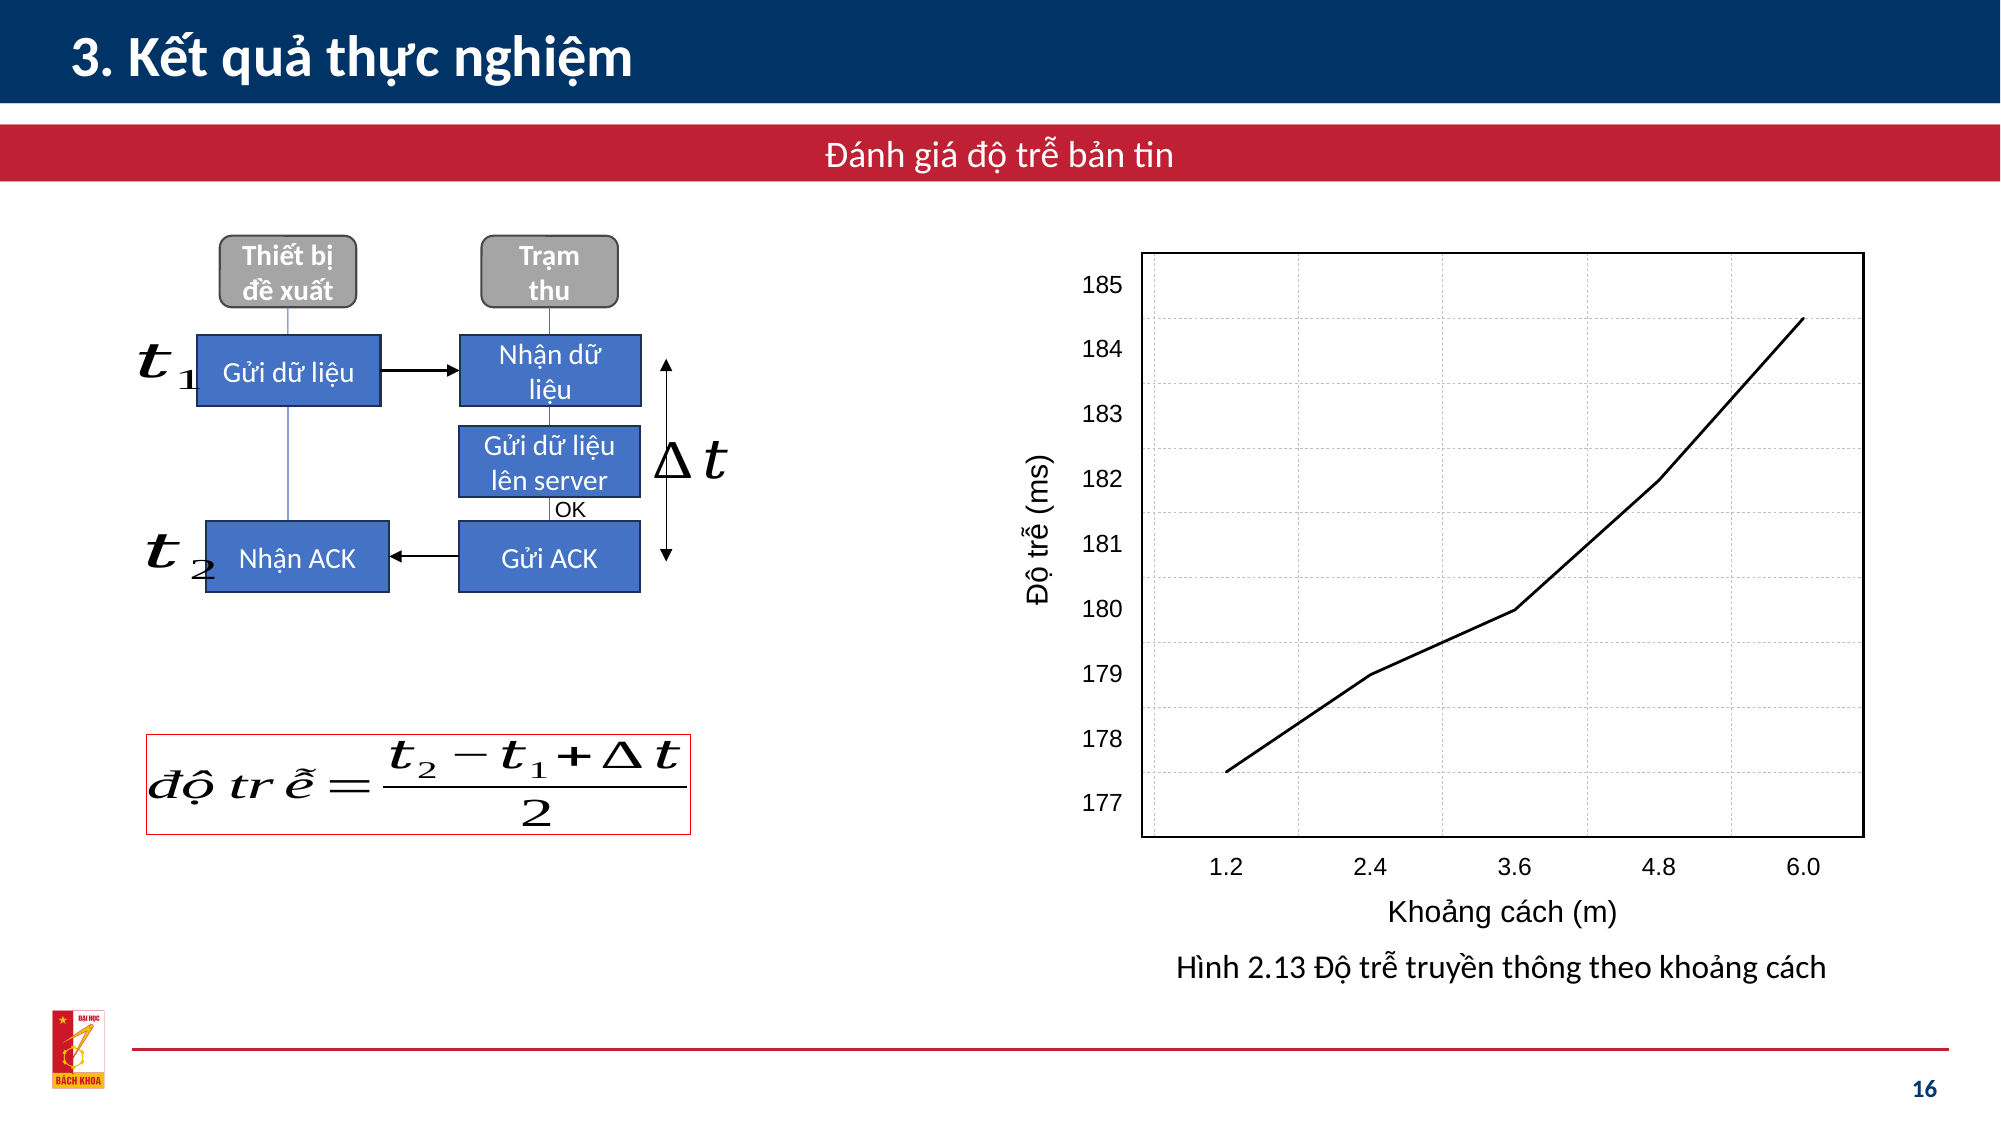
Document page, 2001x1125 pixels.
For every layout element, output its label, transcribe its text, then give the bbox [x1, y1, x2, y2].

text_box Hình 2.13 Độ trễ truyền thông theo khoảng cách [1098, 938, 1906, 993]
picture [0, 0, 2001, 1125]
text_box Đánh giá độ trễ bản tin [0, 123, 2000, 183]
title 3. Kết quả thực nghiệm [55, 18, 1945, 90]
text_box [133, 235, 734, 592]
slide_number 16 [1502, 1065, 1953, 1125]
